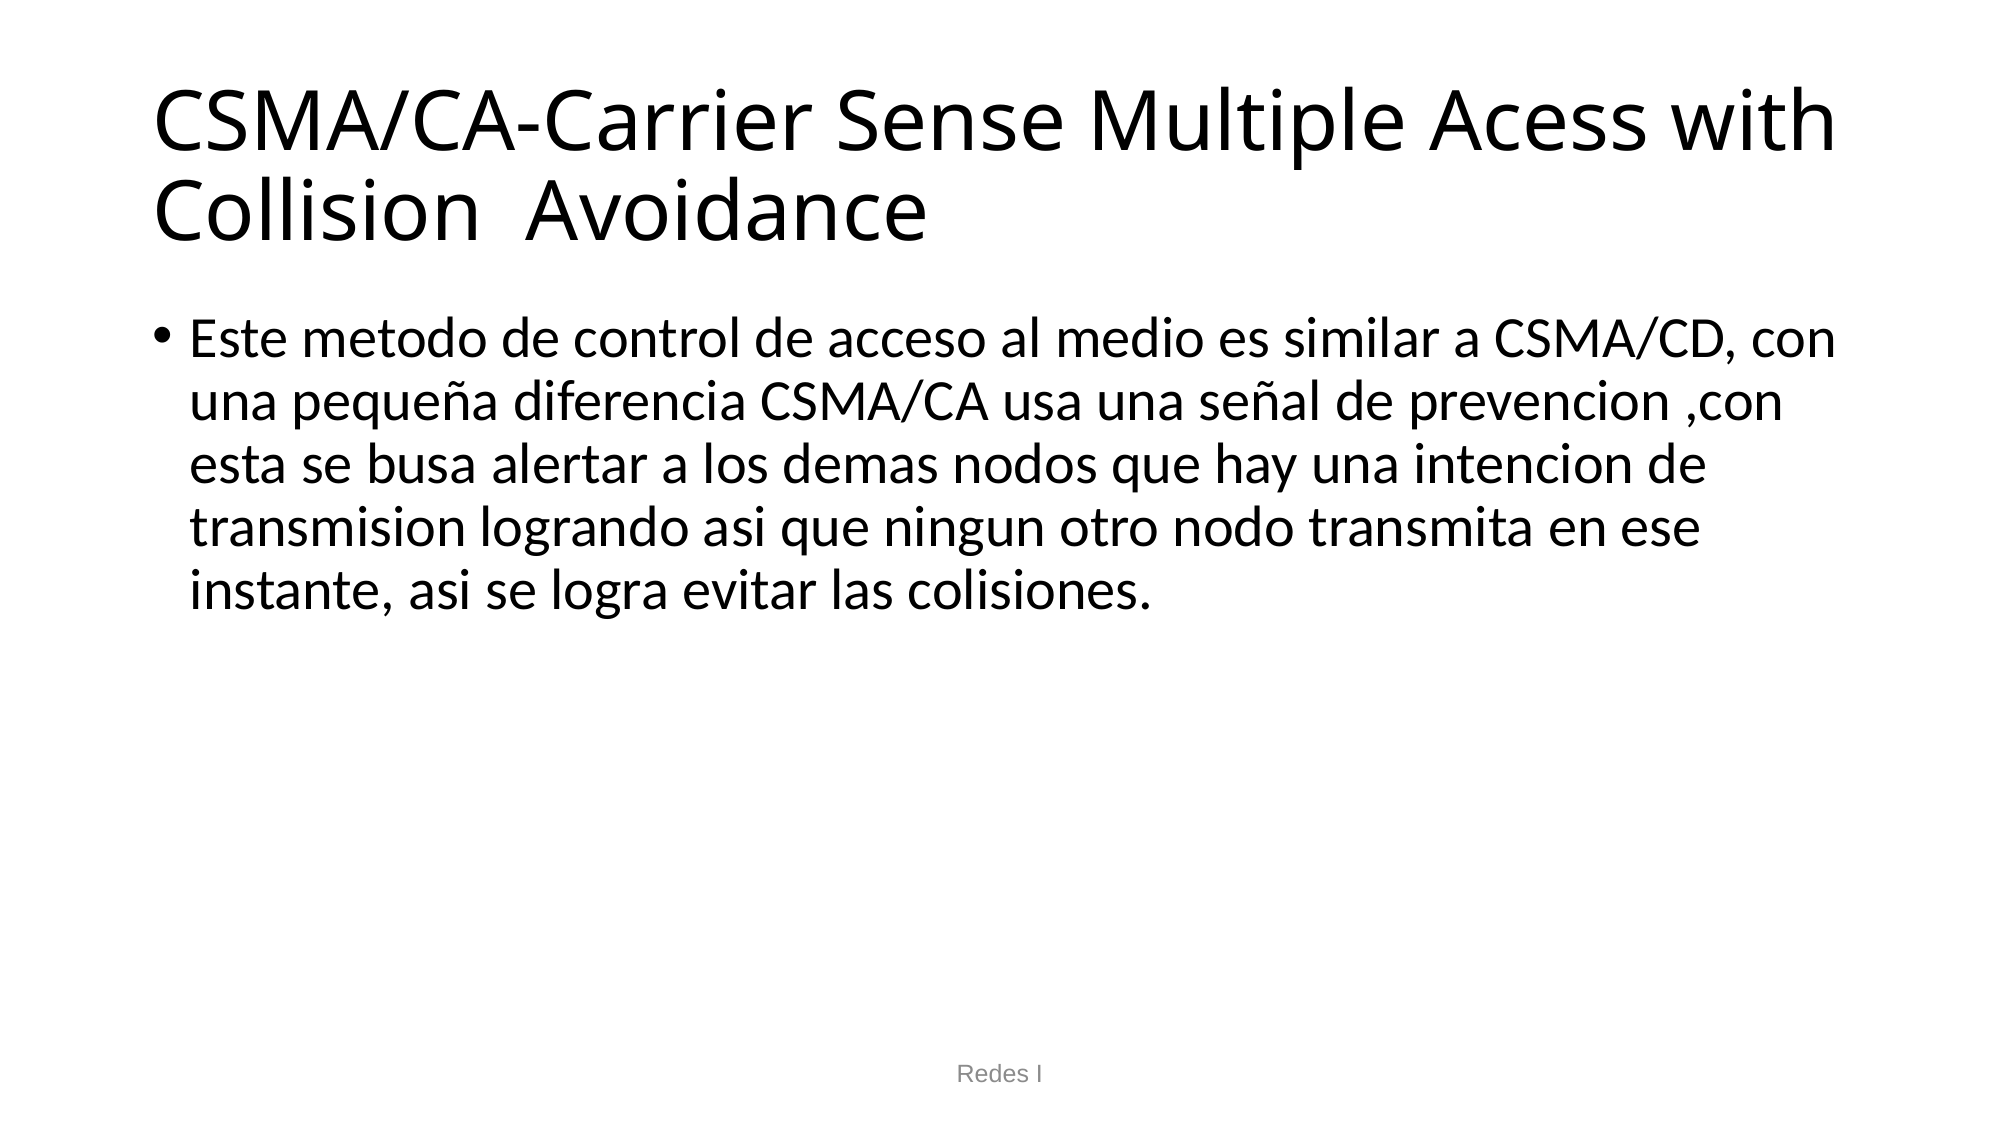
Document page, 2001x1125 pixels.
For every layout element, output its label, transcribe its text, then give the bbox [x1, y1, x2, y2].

footer Redes I [662, 1042, 1338, 1103]
list Este metodo de control de acceso al medio es similar a CSMA/CD, con una pequeña diferencia CSMA/CA usa una señal de prevencion ,con esta se busa alertar a los demas nodos que hay una intencion de transmision logrando asi que ningun otro nodo transmita en ese instante, asi se logra evitar las colisiones. [137, 299, 1863, 1014]
title CSMA/CA-Carrier Sense Multiple Acess with Collision Avoidance [137, 59, 1863, 278]
